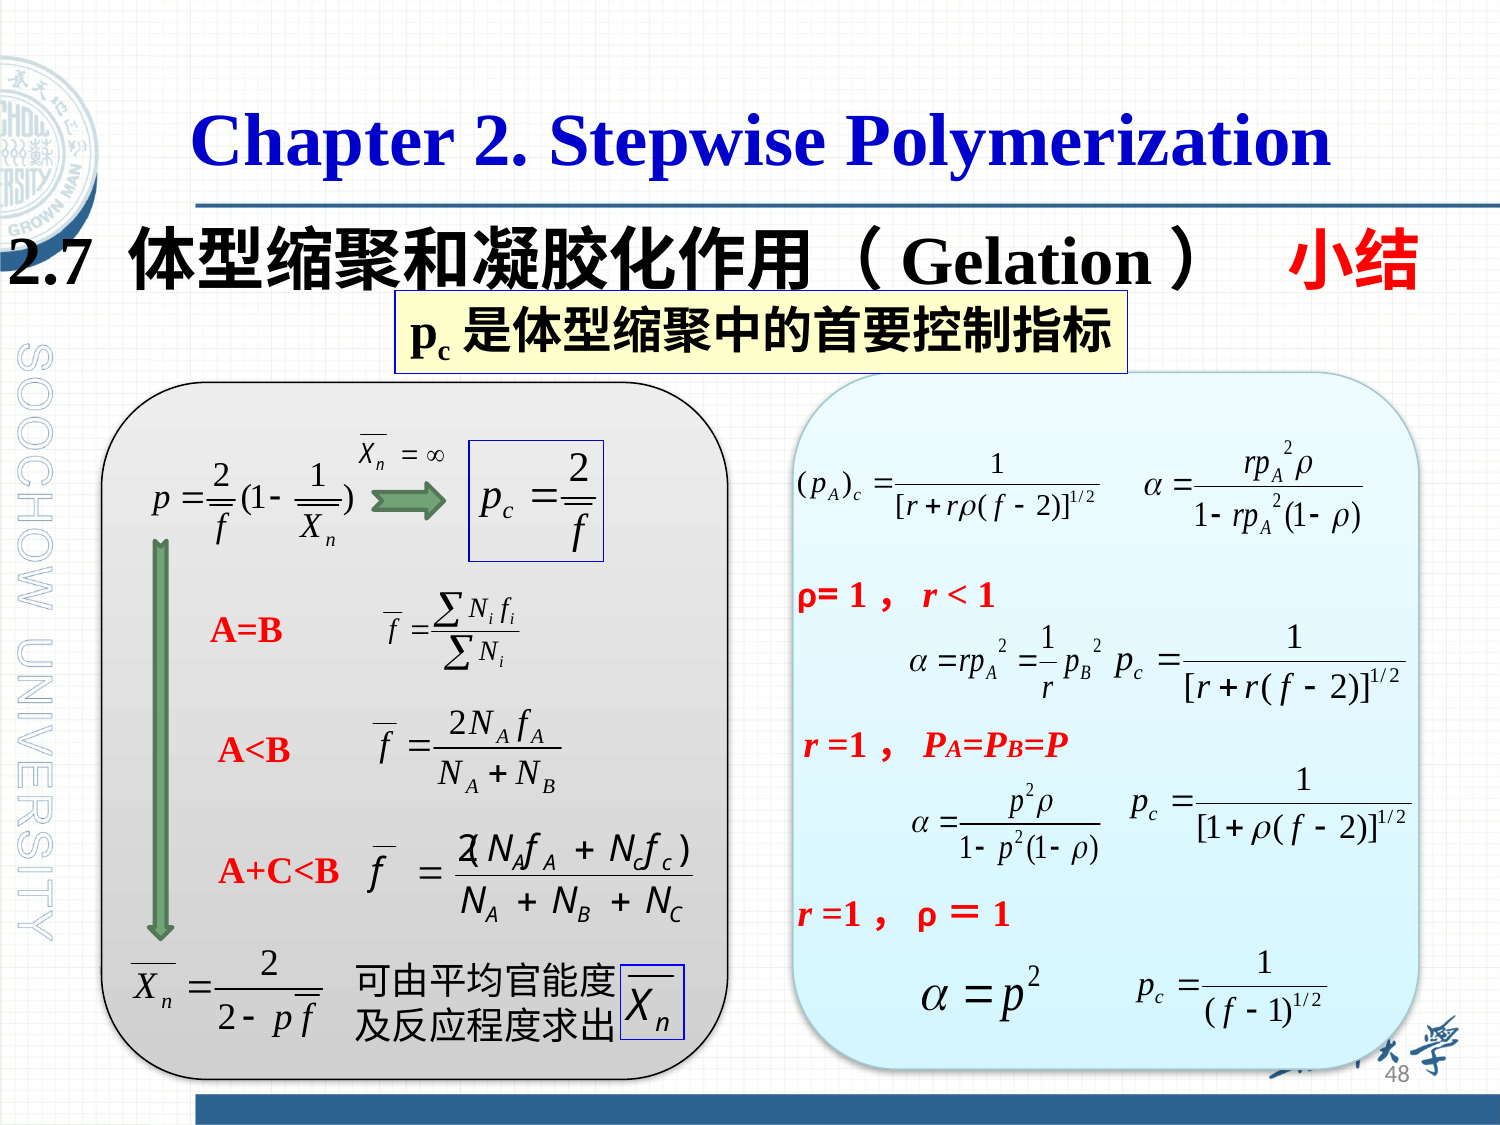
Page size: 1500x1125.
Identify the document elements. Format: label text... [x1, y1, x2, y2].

text_box A=B [195, 597, 298, 657]
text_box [124, 938, 329, 1046]
text_box [100, 381, 729, 1081]
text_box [366, 699, 570, 802]
text_box 可由平均官能度及反应程度求出 [339, 949, 634, 1055]
text_box A<B [202, 717, 306, 778]
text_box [907, 772, 1107, 873]
text_box 小结 [1272, 210, 1436, 306]
slide_number 48 [1074, 1042, 1425, 1103]
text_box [143, 452, 362, 556]
text_box [371, 485, 447, 521]
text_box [469, 441, 604, 562]
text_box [366, 822, 699, 932]
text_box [1105, 613, 1414, 713]
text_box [905, 615, 1102, 707]
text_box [915, 952, 1050, 1033]
text_box r =1，ρ＝1 [782, 881, 1027, 942]
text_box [1139, 429, 1369, 544]
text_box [1127, 940, 1334, 1036]
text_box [792, 444, 1107, 528]
picture [0, 0, 1500, 1125]
text_box 2.7 体型缩聚和凝胶化作用（Gelation） [0, 208, 1253, 306]
text_box [146, 564, 175, 937]
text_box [378, 586, 525, 677]
text_box pc是体型缩聚中的首要控制指标 [395, 290, 1128, 374]
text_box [1121, 757, 1420, 853]
text_box r =1，PA=PB=P [788, 712, 1083, 773]
text_box [792, 371, 1420, 1071]
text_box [620, 965, 684, 1040]
text_box A+C<B [203, 838, 355, 899]
text_box Chapter 2. Stepwise Polymerization [174, 82, 1349, 188]
text_box ρ= 1，r < 1 [782, 562, 1011, 623]
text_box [356, 427, 449, 476]
